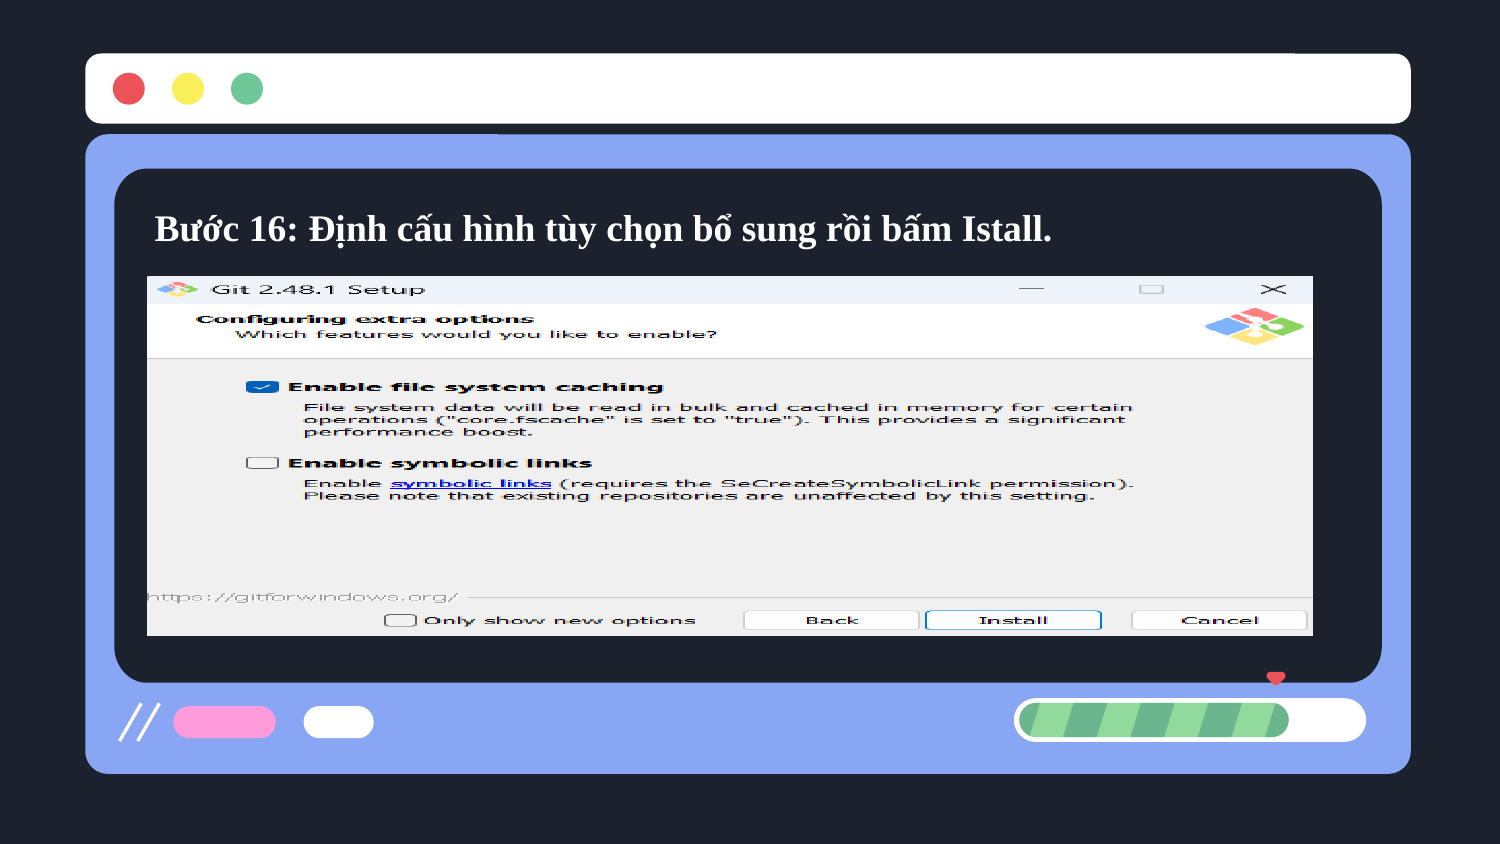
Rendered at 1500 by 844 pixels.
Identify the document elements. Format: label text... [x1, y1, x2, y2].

title Bước 16: Định cấu hình tùy chọn bổ sung rồi bấm Istall. [90, 163, 1117, 277]
picture [147, 276, 1313, 636]
